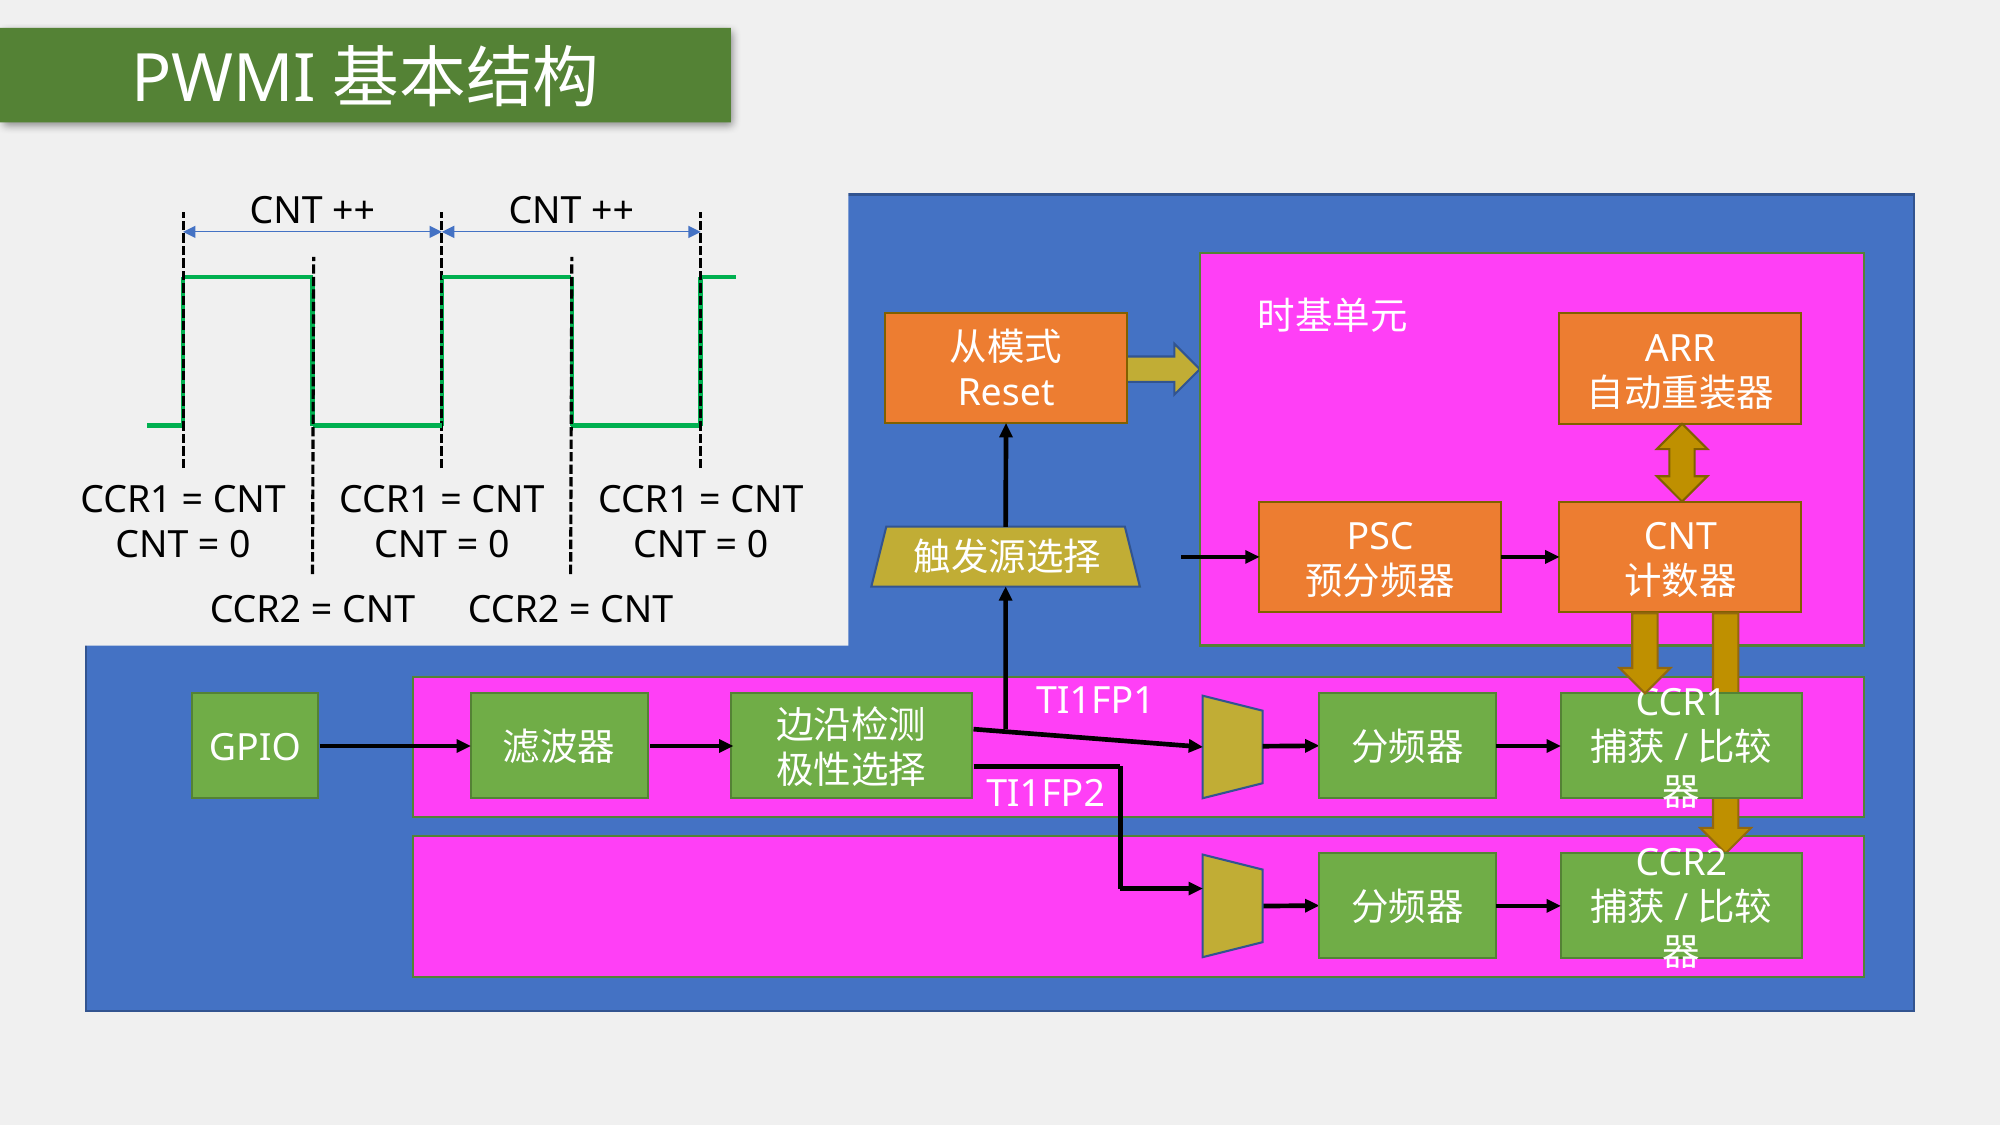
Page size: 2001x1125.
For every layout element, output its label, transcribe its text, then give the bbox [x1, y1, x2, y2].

text_box PSC 预分频器 [1258, 501, 1502, 613]
text_box GPIO [191, 692, 319, 799]
text_box [1171, 676, 1641, 745]
text_box 触发源选择 [878, 525, 1138, 585]
text_box [53, 150, 849, 647]
text_box [412, 676, 1003, 745]
text_box [973, 732, 1711, 818]
text_box CCR1 捕获/比较器 [1560, 692, 1803, 799]
text_box [1740, 676, 1865, 818]
text_box [869, 555, 1142, 588]
text_box [412, 747, 971, 818]
text_box TI1FP2 [971, 761, 1121, 821]
text_box 边沿检测 极性选择 [730, 692, 973, 799]
text_box 分频器 [1318, 852, 1497, 959]
text_box PWMI基本结构 [0, 27, 732, 123]
text_box [85, 193, 1915, 1012]
text_box [1128, 341, 1199, 398]
text_box [1201, 694, 1264, 800]
text_box 时基单元 [1199, 252, 1865, 647]
text_box [1711, 612, 1740, 692]
text_box 分频器 [1318, 692, 1497, 799]
text_box [1201, 853, 1264, 959]
text_box [1654, 422, 1710, 504]
text_box ARR 自动重装器 [1558, 312, 1802, 425]
text_box [1028, 730, 1201, 745]
text_box 从模式 Reset [884, 312, 1128, 424]
text_box [1649, 676, 1711, 692]
text_box CNT 计数器 [1558, 501, 1802, 613]
text_box CCR2 捕获/比较器 [1560, 852, 1803, 959]
text_box [1008, 676, 1021, 729]
text_box [1617, 612, 1673, 695]
text_box 滤波器 [470, 692, 649, 799]
text_box [412, 835, 1865, 978]
text_box TI1FP1 [1021, 668, 1171, 729]
text_box [1697, 799, 1754, 852]
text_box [53, 179, 831, 639]
